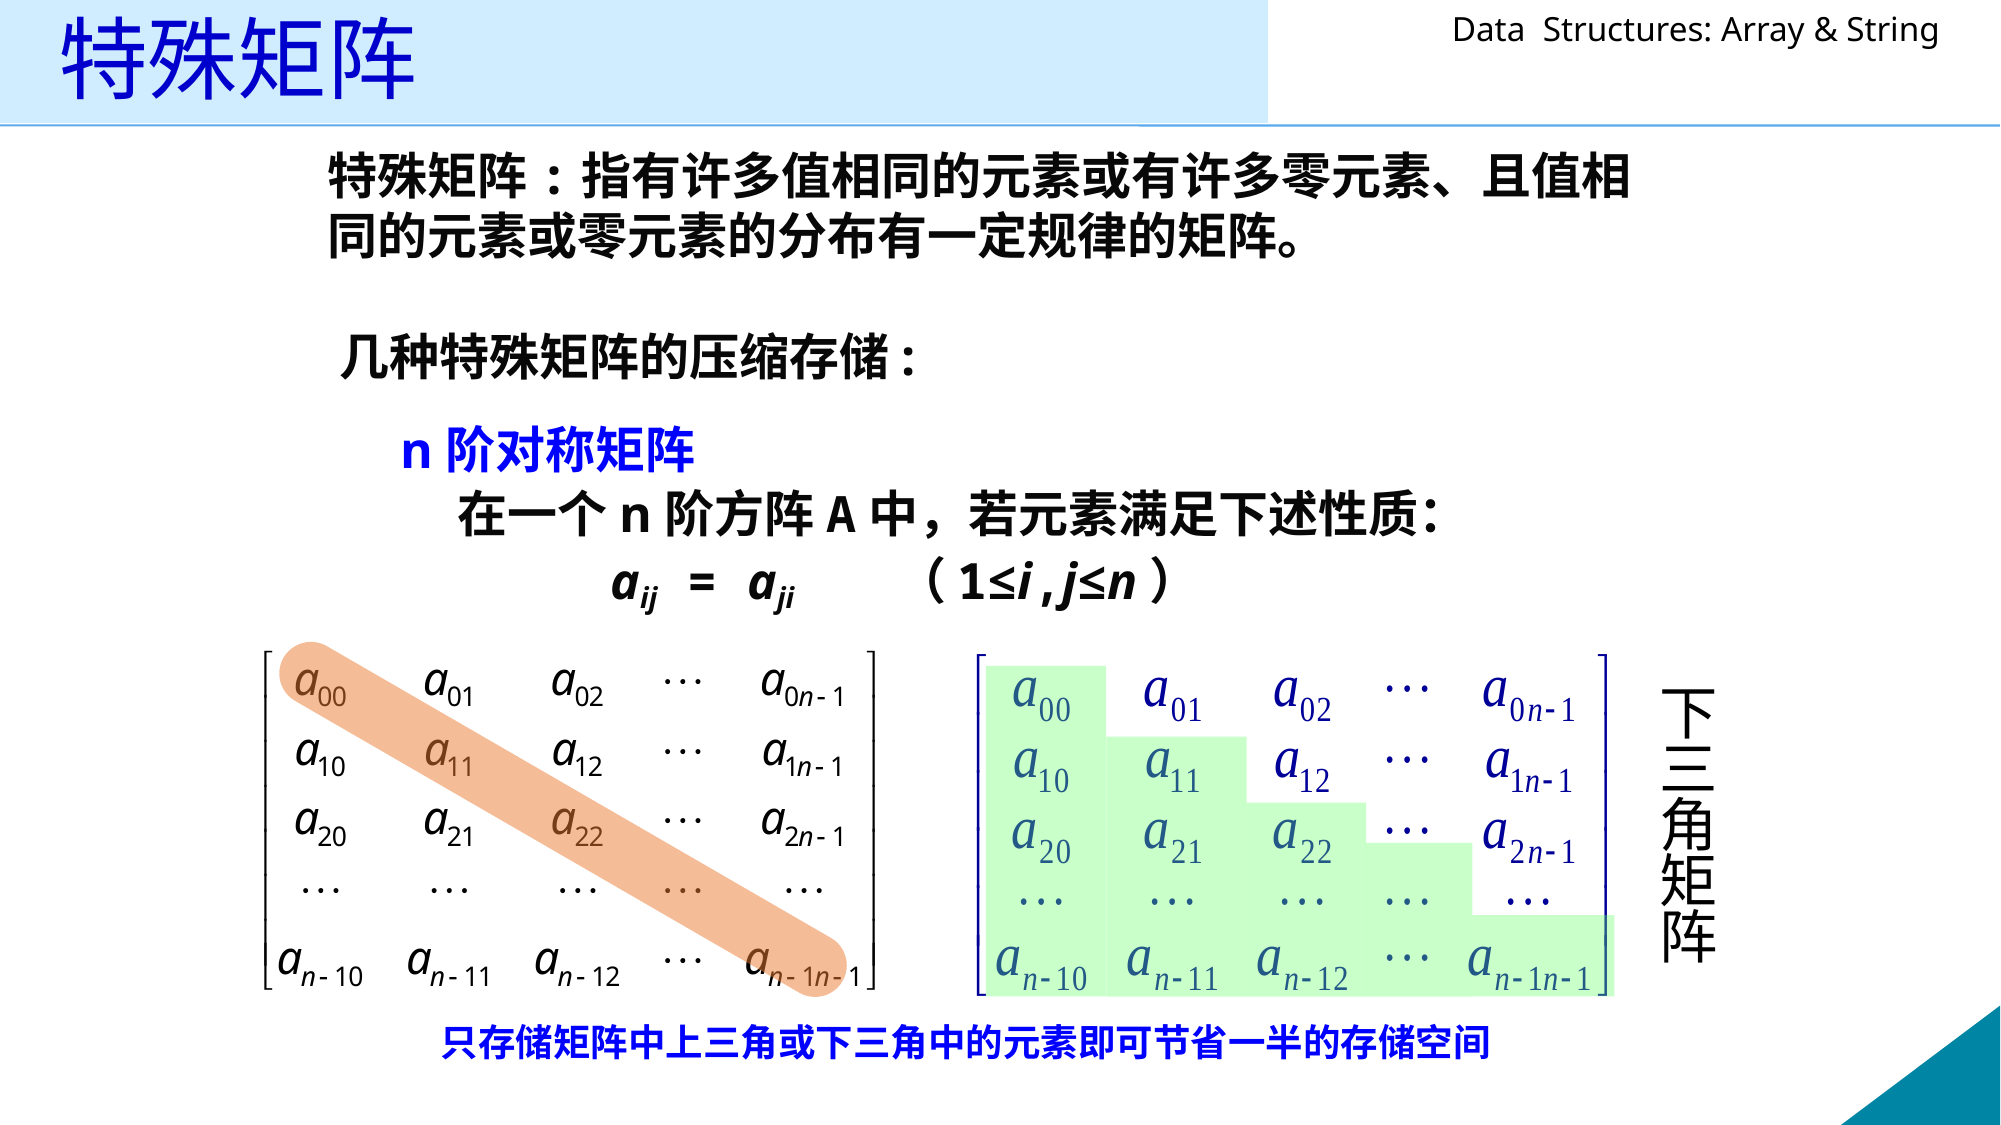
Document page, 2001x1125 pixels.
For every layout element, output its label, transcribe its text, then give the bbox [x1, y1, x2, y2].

text_box 几种特殊矩阵的压缩存储: [324, 318, 1063, 394]
text_box 下三角矩阵 [1644, 682, 1760, 977]
title 特殊矩阵 [43, 7, 1769, 121]
text_box 只存储矩阵中上三角或下三角中的元素即可节省一半的存储空间 [425, 1011, 1579, 1072]
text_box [964, 644, 1627, 1003]
text_box n阶对称矩阵 在一个n阶方阵A中，若元素满足下述性质： aij = aji （1≤i,j≤n） [385, 417, 1508, 619]
text_box 特殊矩阵:指有许多值相同的元素或有许多零元素、且值相同的元素或零元素的分布有一定规律的矩阵。 [312, 137, 1688, 272]
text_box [253, 641, 891, 997]
